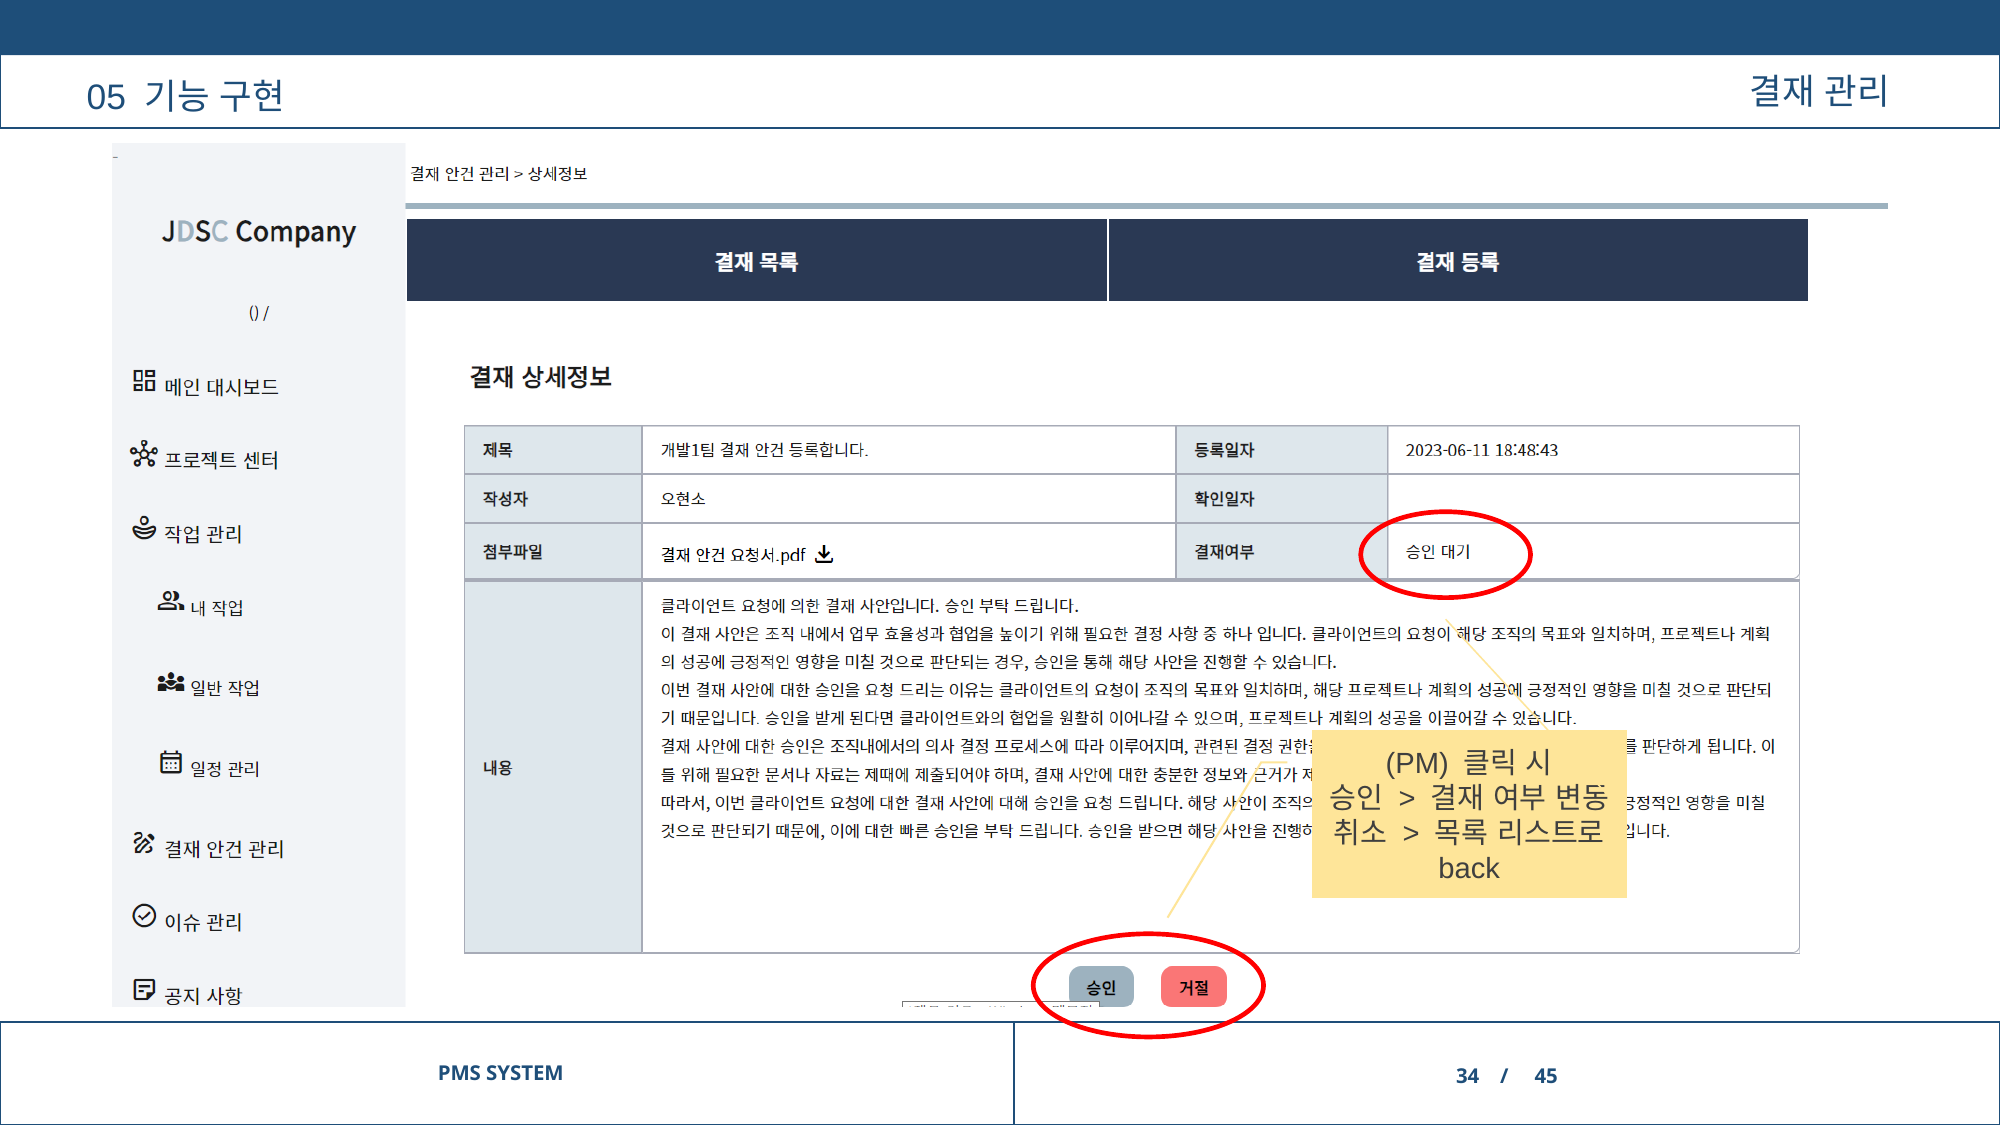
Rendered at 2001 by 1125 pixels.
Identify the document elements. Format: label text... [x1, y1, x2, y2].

text_box [0, 1022, 1014, 1125]
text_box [1445, 618, 1470, 732]
text_box [0, 0, 2000, 53]
text_box [1059, 1018, 1238, 1037]
title 결재 관리 [1669, 52, 1970, 120]
picture [111, 143, 1888, 1007]
text_box [1014, 1022, 2000, 1125]
text_box 34 / 45 [1148, 1058, 1866, 1096]
text_box [0, 53, 2000, 128]
text_box 05 기능 구현 [0, 57, 485, 125]
